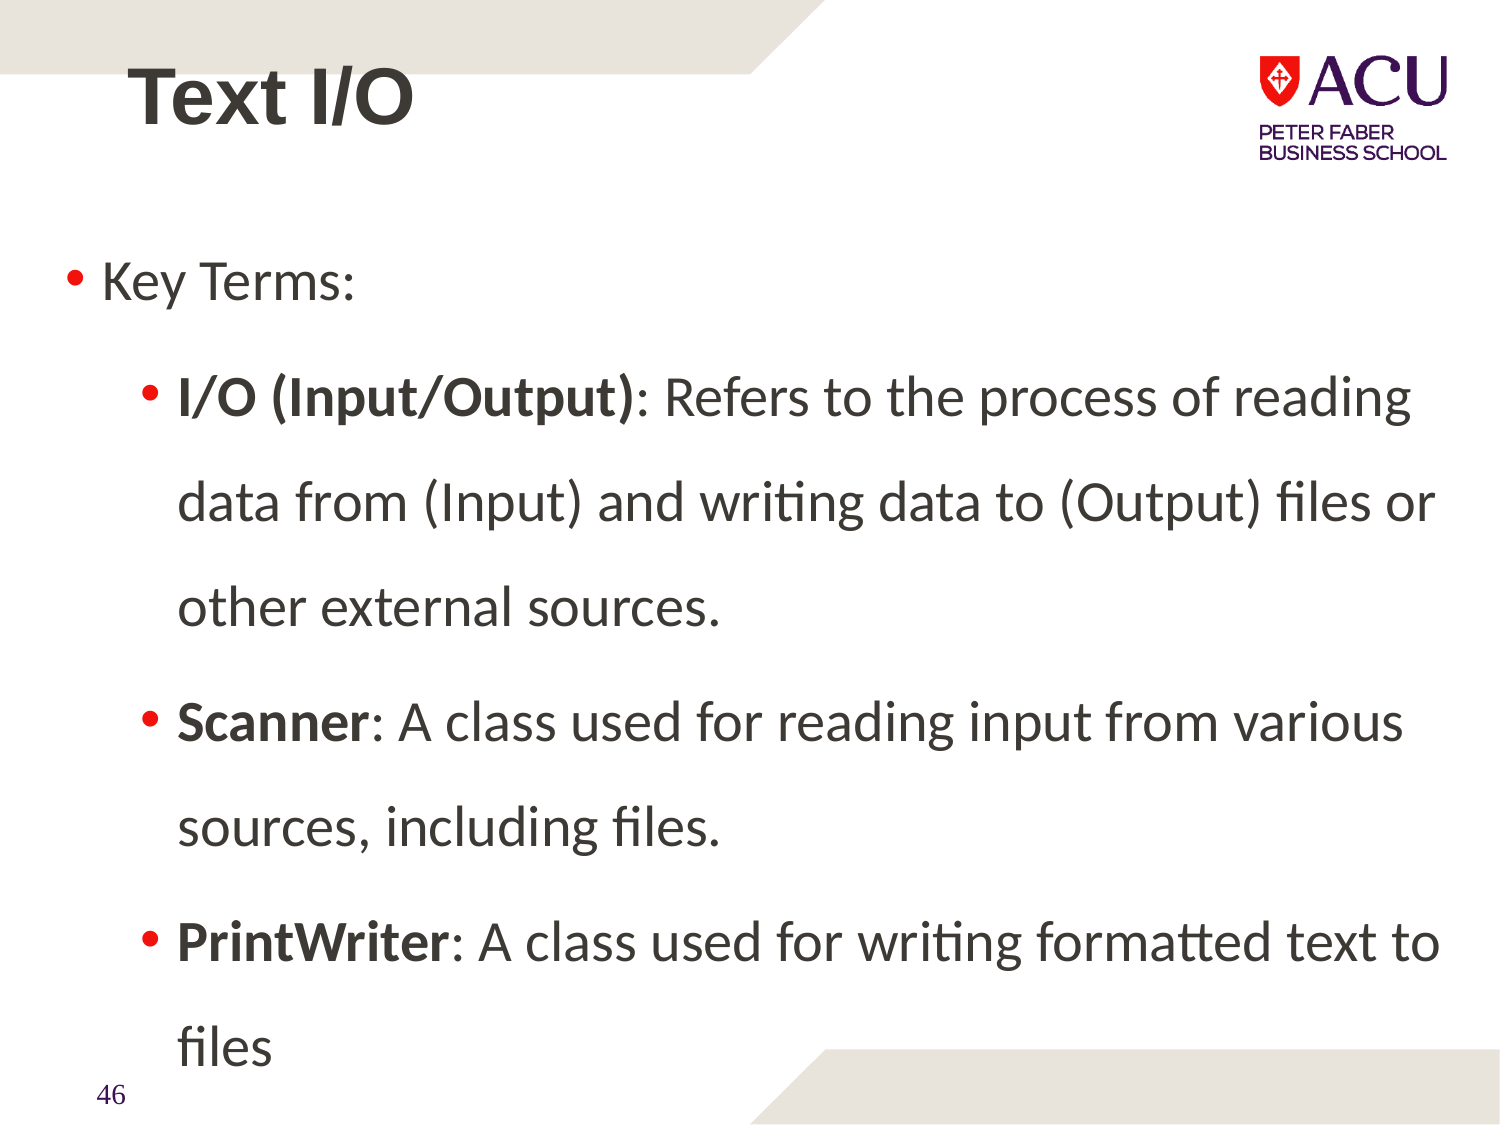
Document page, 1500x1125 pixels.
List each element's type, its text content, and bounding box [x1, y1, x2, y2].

picture [1240, 41, 1466, 175]
slide_number 46 [81, 1068, 156, 1109]
title Text I/O [112, 24, 1388, 160]
list Key Terms: I/O (Input/Output): Refers to the process of reading data from (Input) and writing data to (Output) files or other external sources. Scanner: A class used for reading input from various sources, including files. PrintWriter: A class used for writing formatted text to files [50, 200, 1463, 1068]
